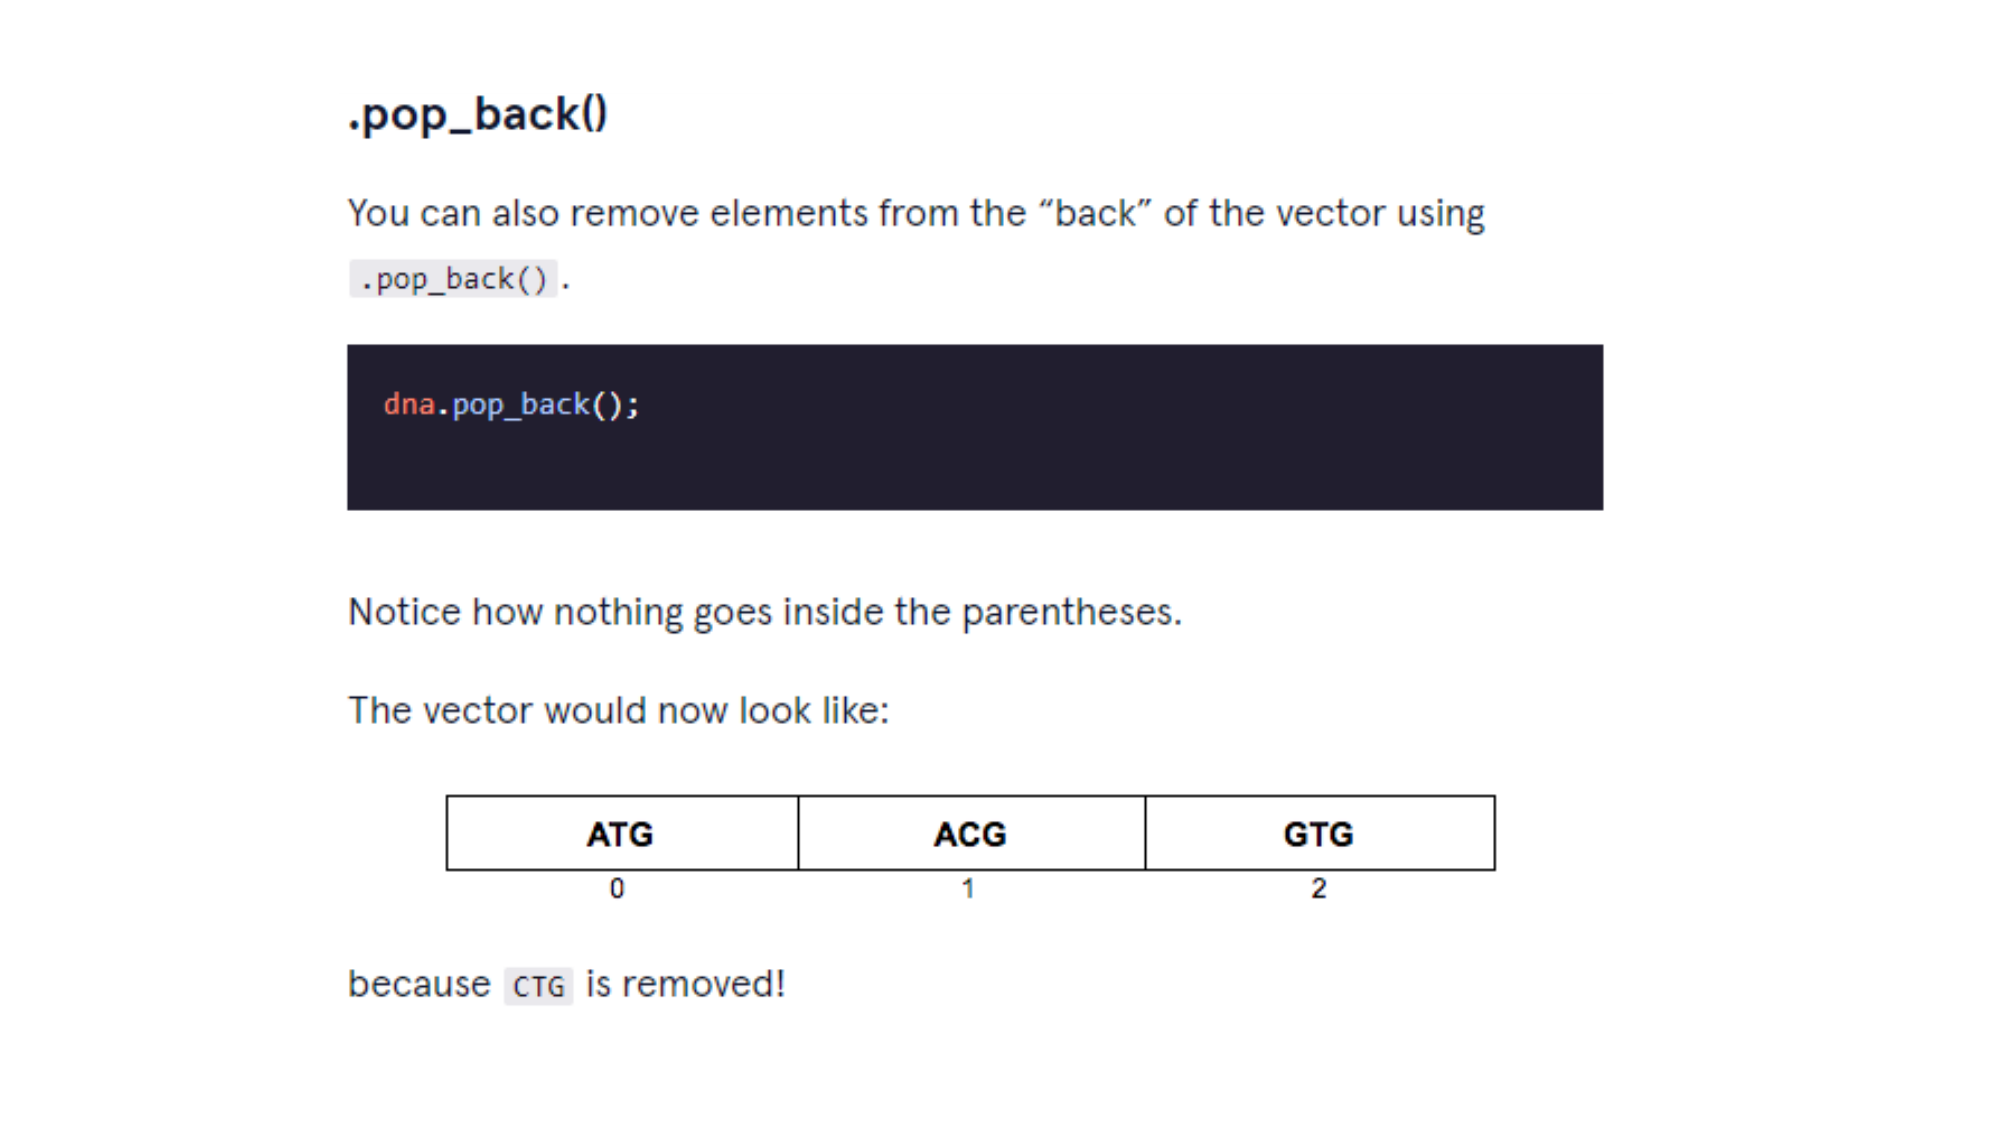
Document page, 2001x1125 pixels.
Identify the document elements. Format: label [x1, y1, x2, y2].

list [339, 92, 1613, 1033]
